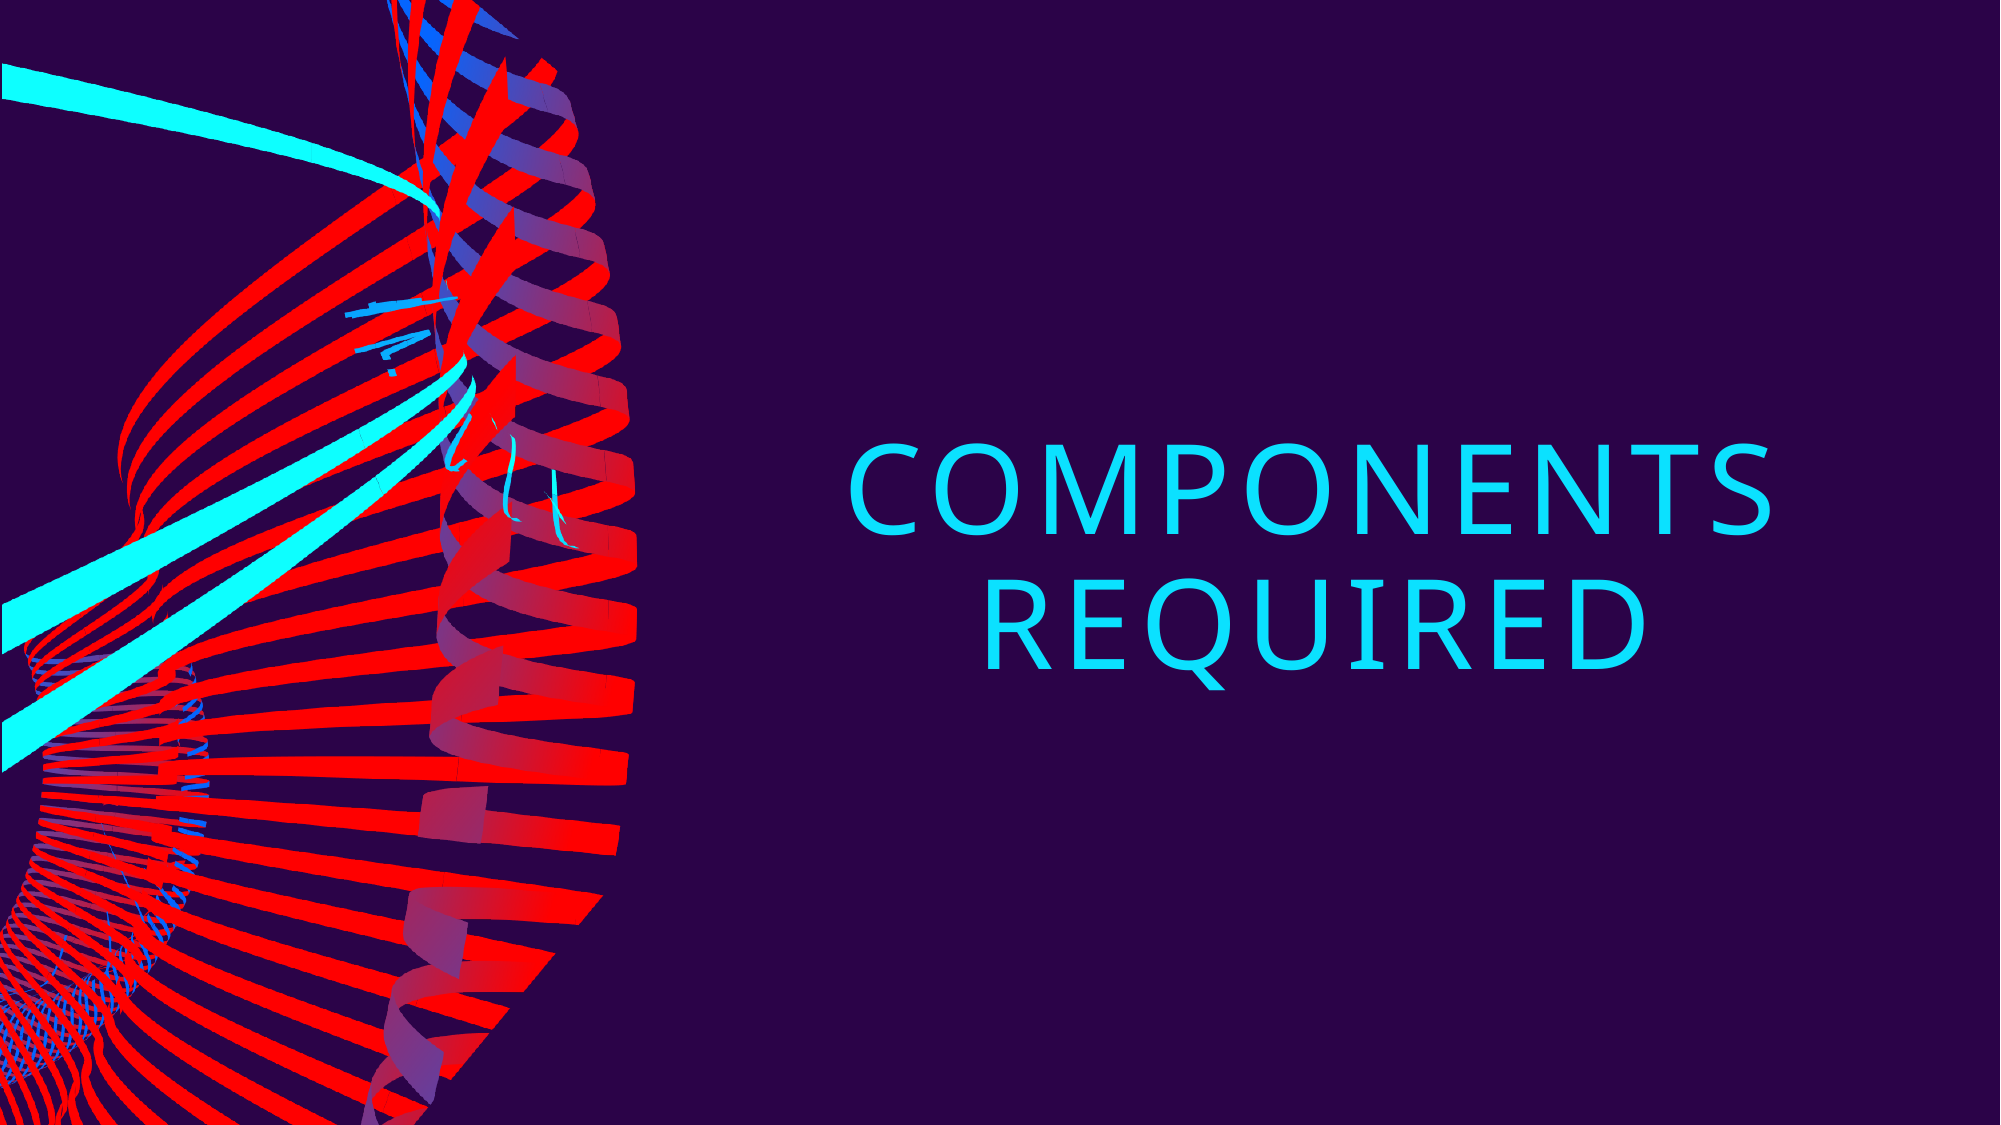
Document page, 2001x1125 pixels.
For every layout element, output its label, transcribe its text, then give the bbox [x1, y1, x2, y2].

picture [0, 0, 2000, 1125]
title Components required [824, 419, 1806, 806]
